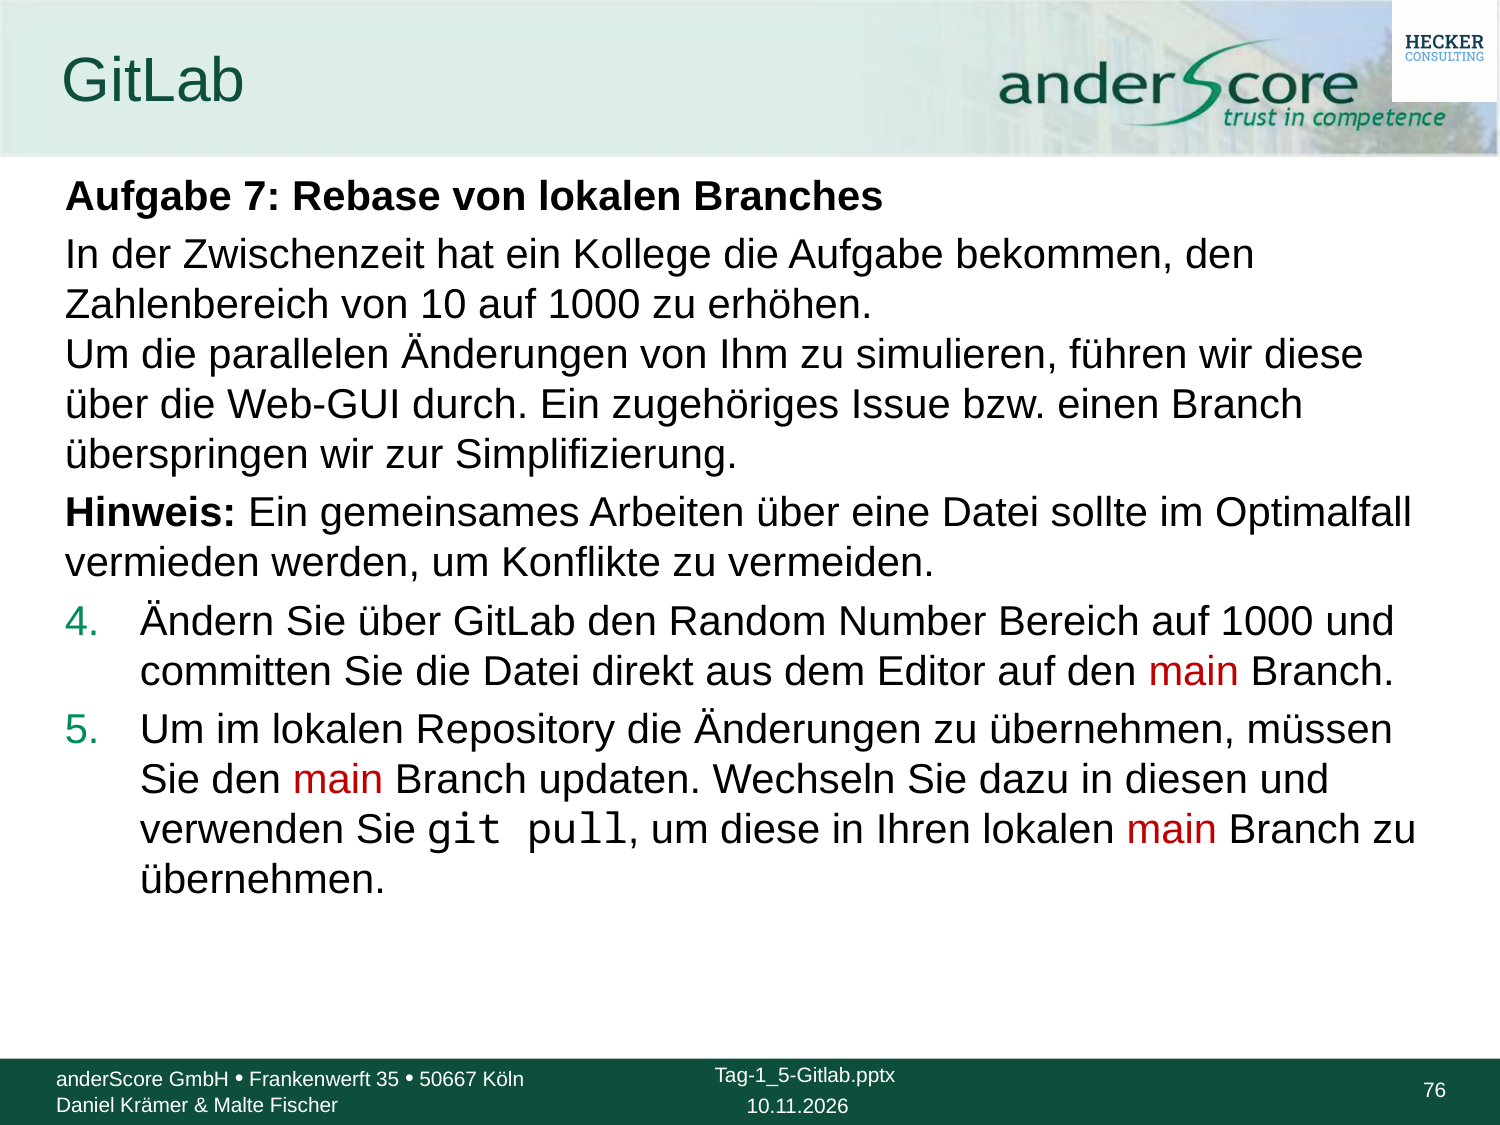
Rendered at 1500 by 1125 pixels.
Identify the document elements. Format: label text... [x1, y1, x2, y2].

title GitLab [46, 23, 975, 140]
list Aufgabe 7: Rebase von lokalen Branches In der Zwischenzeit hat ein Kollege die Aufgabe bekommen, den Zahlenbereich von 10 auf 1000 zu erhöhen. Um die parallelen Änderungen von Ihm zu simulieren, führen wir diese über die Web-GUI durch. Ein zugehöriges Issue bzw. einen Branch überspringen wir zur Simplifizierung. Hinweis: Ein gemeinsames Arbeiten über eine Datei sollte im Optimalfall vermieden werden, um Konflikte zu vermeiden. Ändern Sie über GitLab den Random Number Bereich auf 1000 und committen Sie die Datei direkt aus dem Editor auf den main Branch. Um im lokalen Repository die Änderungen zu übernehmen, müssen Sie den main Branch updaten. Wechseln Sie dazu in diesen und verwenden Sie git pull, um diese in Ihren lokalen main Branch zu übernehmen. [49, 160, 1447, 1047]
picture [0, 0, 1500, 157]
